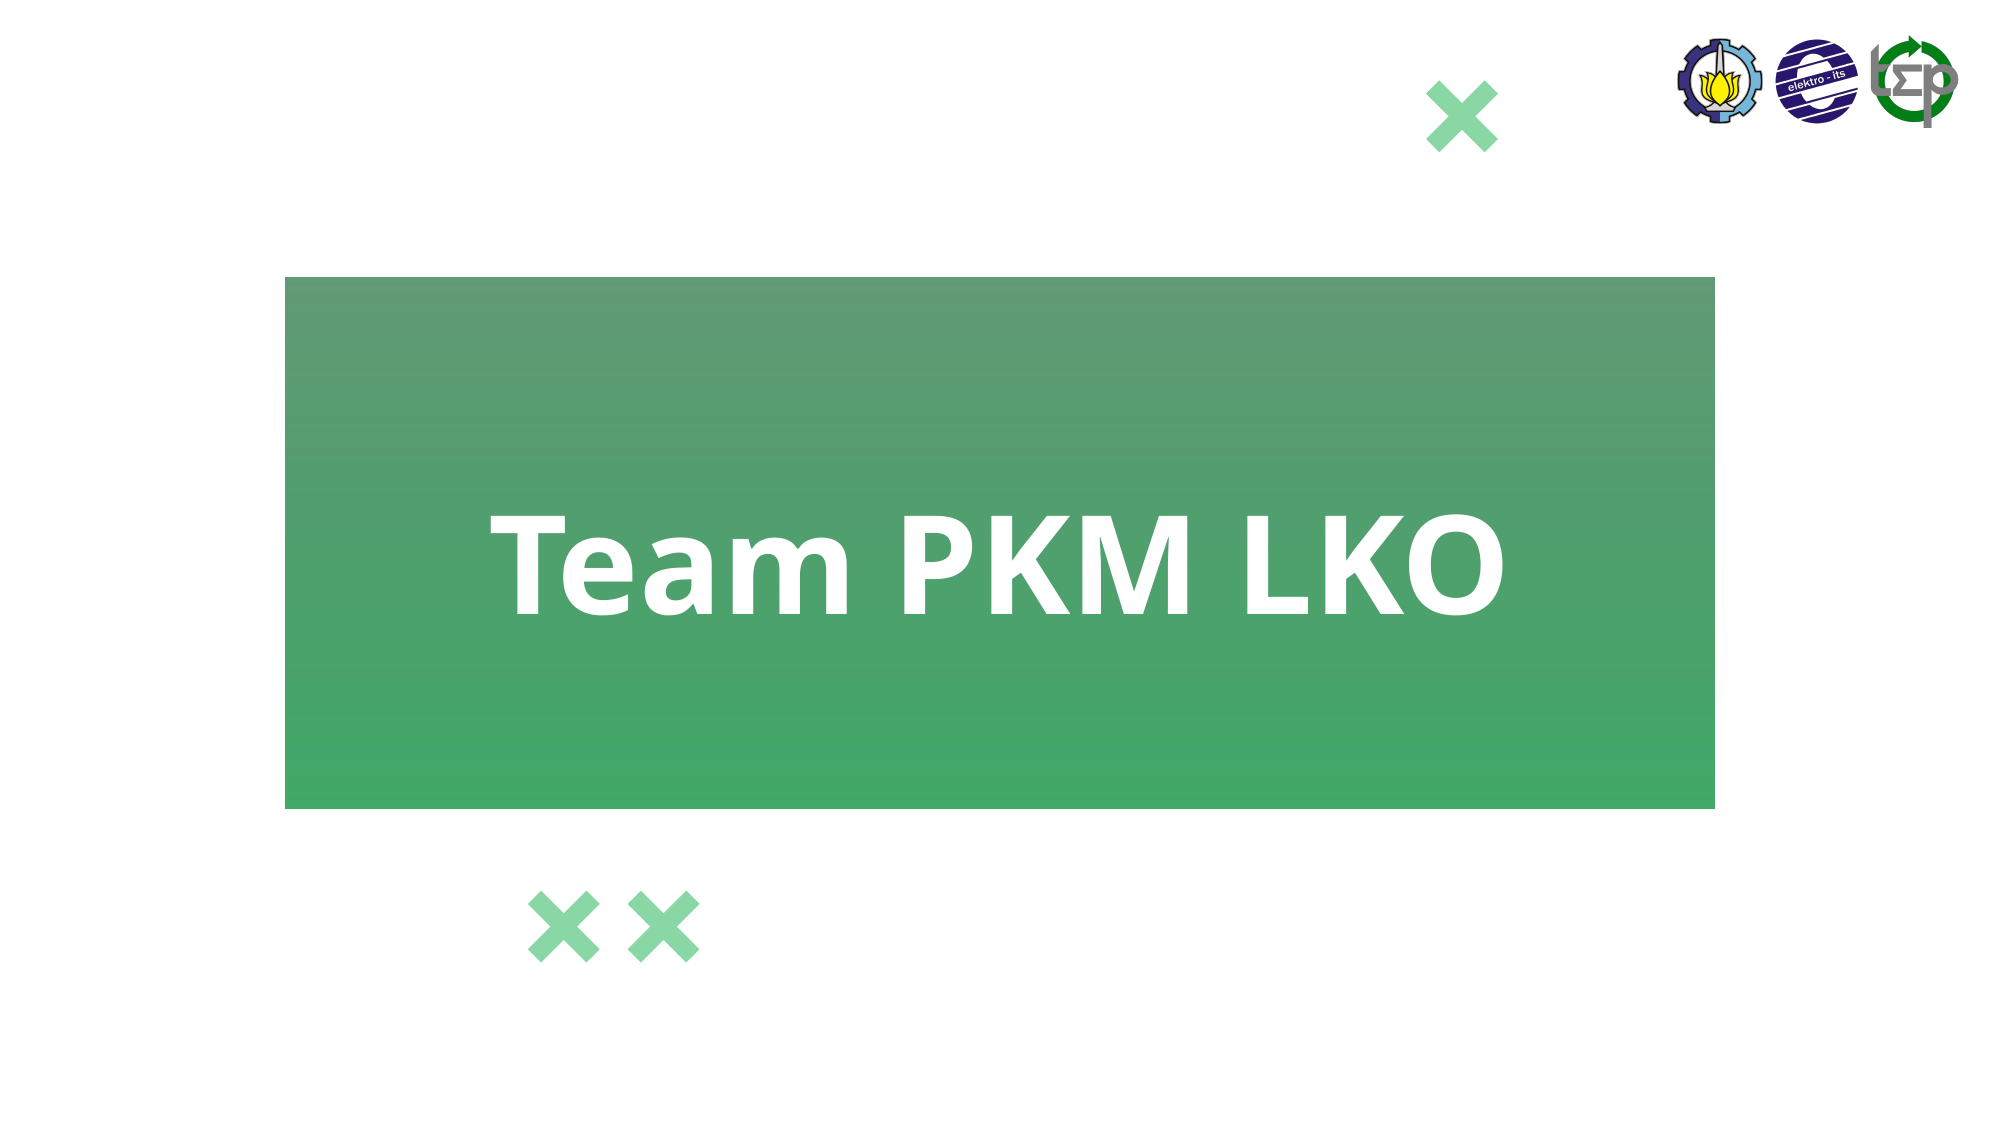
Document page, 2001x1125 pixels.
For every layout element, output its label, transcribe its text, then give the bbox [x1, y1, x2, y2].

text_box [1426, 80, 1499, 153]
text_box [285, 652, 1715, 809]
title Team PKM LKO [74, 359, 1926, 652]
text_box [285, 277, 1715, 359]
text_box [527, 890, 600, 963]
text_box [1646, 19, 1986, 143]
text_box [627, 890, 700, 963]
